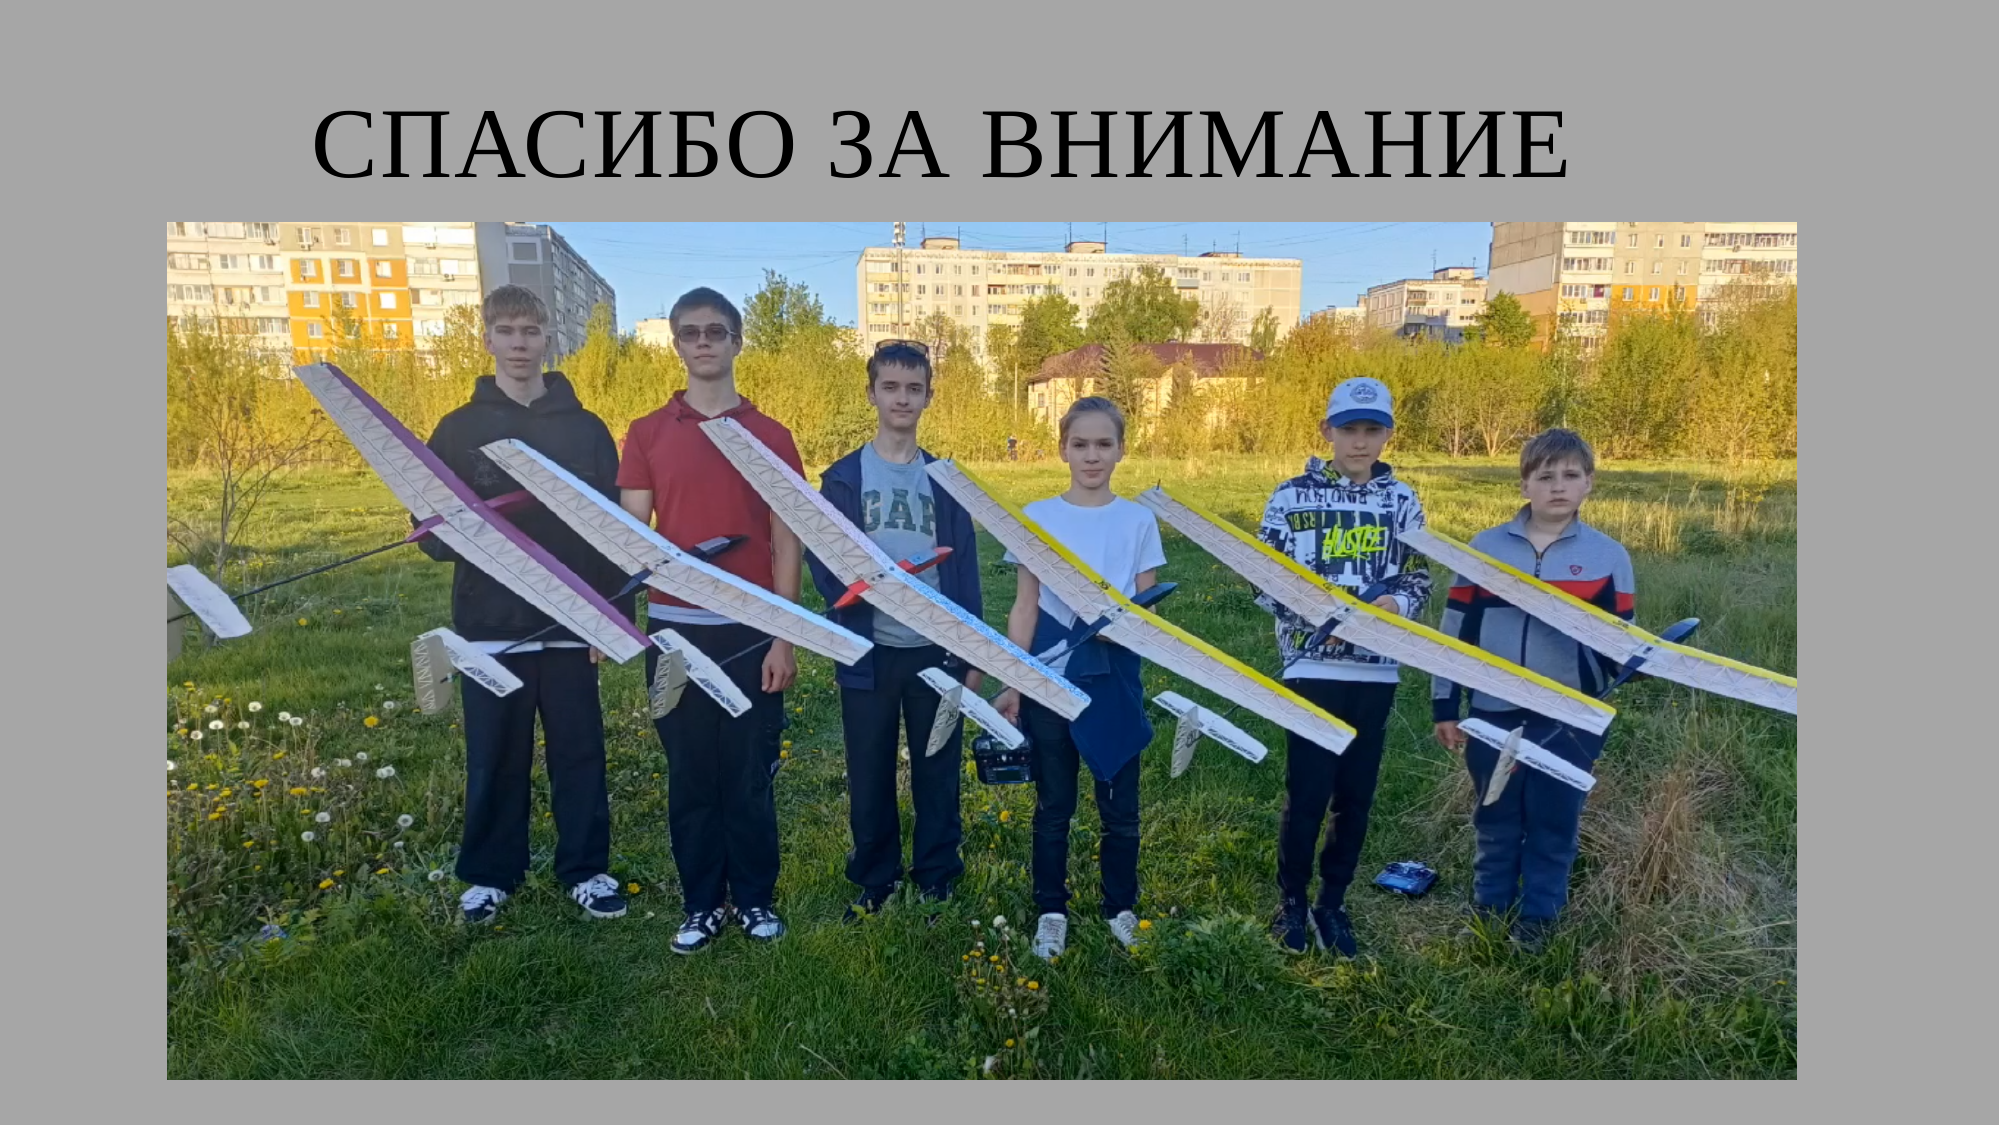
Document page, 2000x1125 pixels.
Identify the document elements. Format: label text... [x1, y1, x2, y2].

picture [167, 222, 1797, 1080]
title СПАСИБО ЗА ВНИМАНИЕ [296, 70, 1949, 364]
